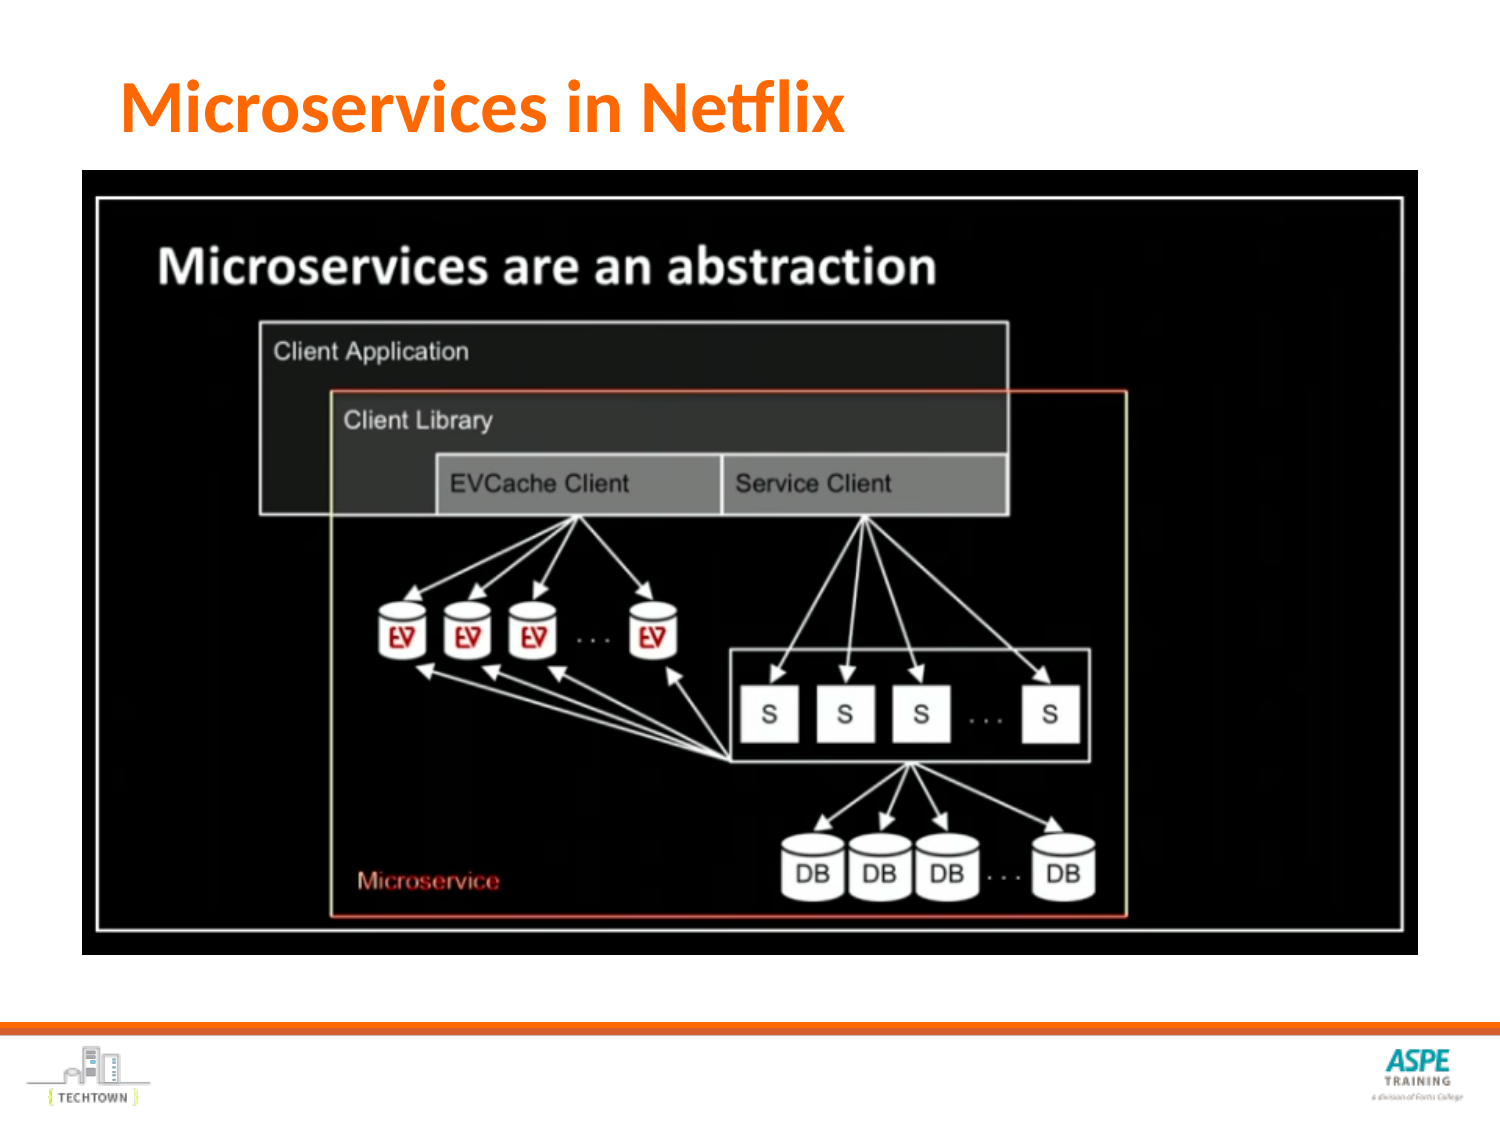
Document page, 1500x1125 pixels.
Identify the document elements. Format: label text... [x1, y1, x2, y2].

text_box Microservices in Netflix [104, 49, 863, 155]
picture [82, 170, 1418, 955]
